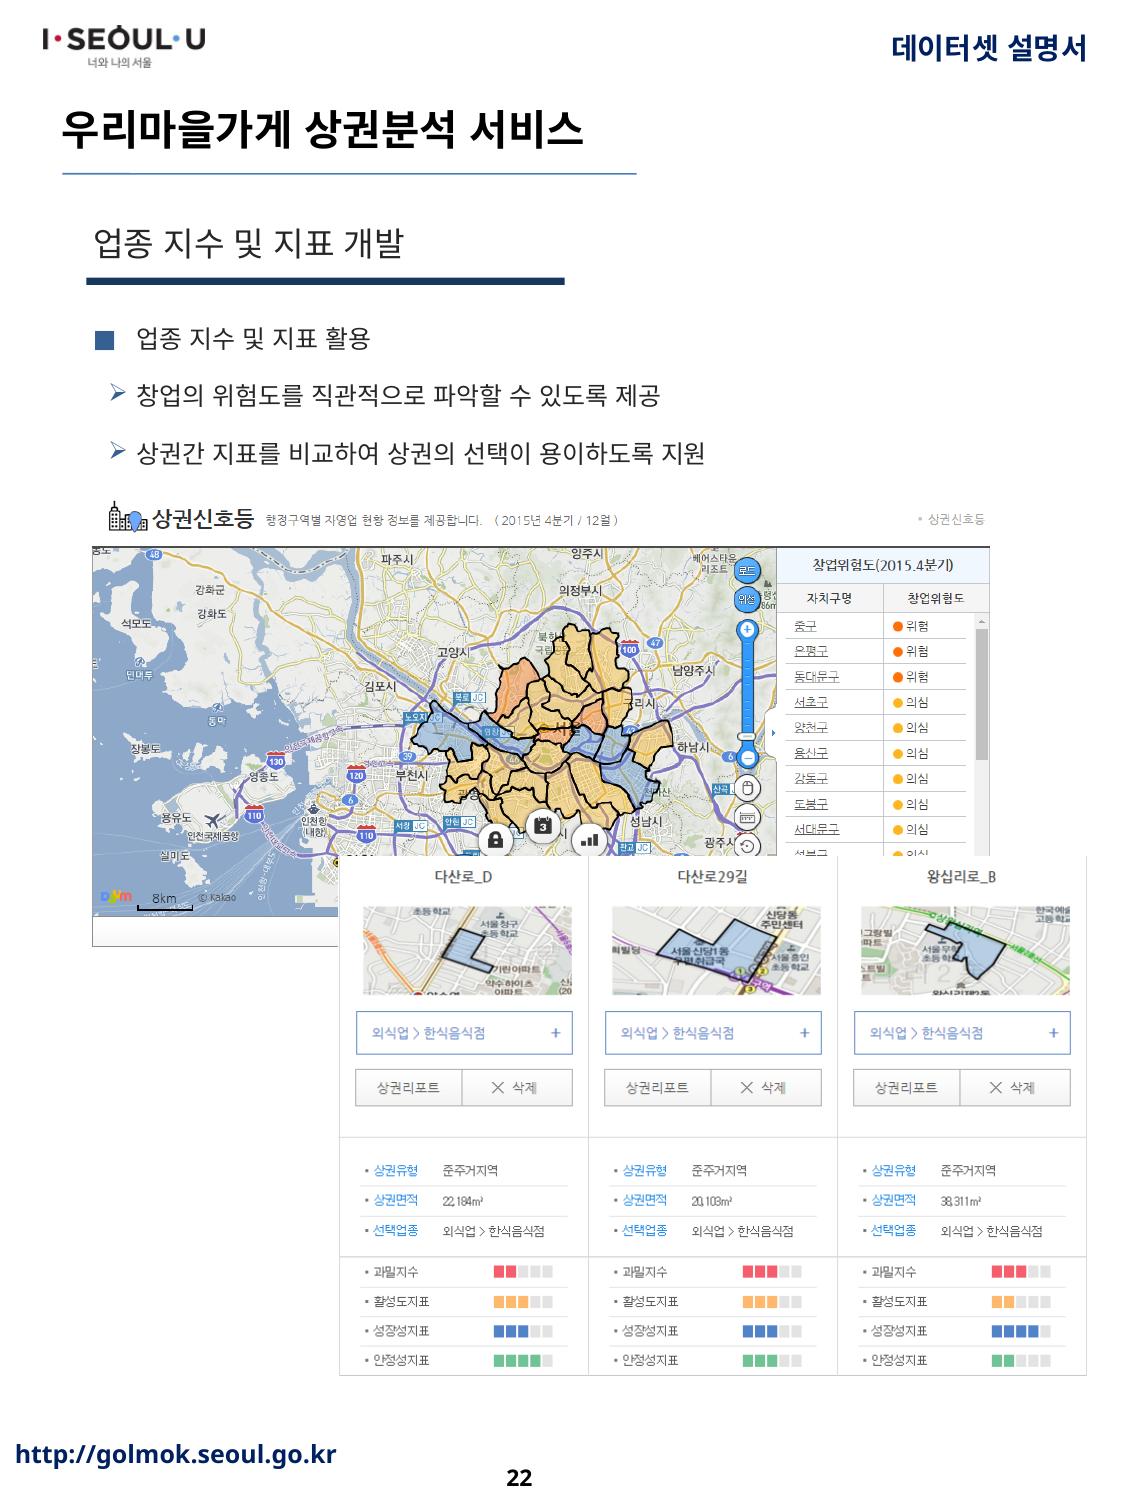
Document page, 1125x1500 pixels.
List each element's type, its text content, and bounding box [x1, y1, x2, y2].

picture [23, 11, 225, 72]
picture [80, 489, 1087, 1376]
text_box 22 [491, 1457, 642, 1500]
text_box 업종 지수 및 지표 활용 창업의 위험도를 직관적으로 파악할 수 있도록 제공 상권간 지표를 비교하여 상권의 선택이 용이하도록 지원 [78, 301, 1033, 476]
text_box 업종 지수 및 지표 개발 [78, 215, 999, 271]
text_box [84, 275, 567, 287]
